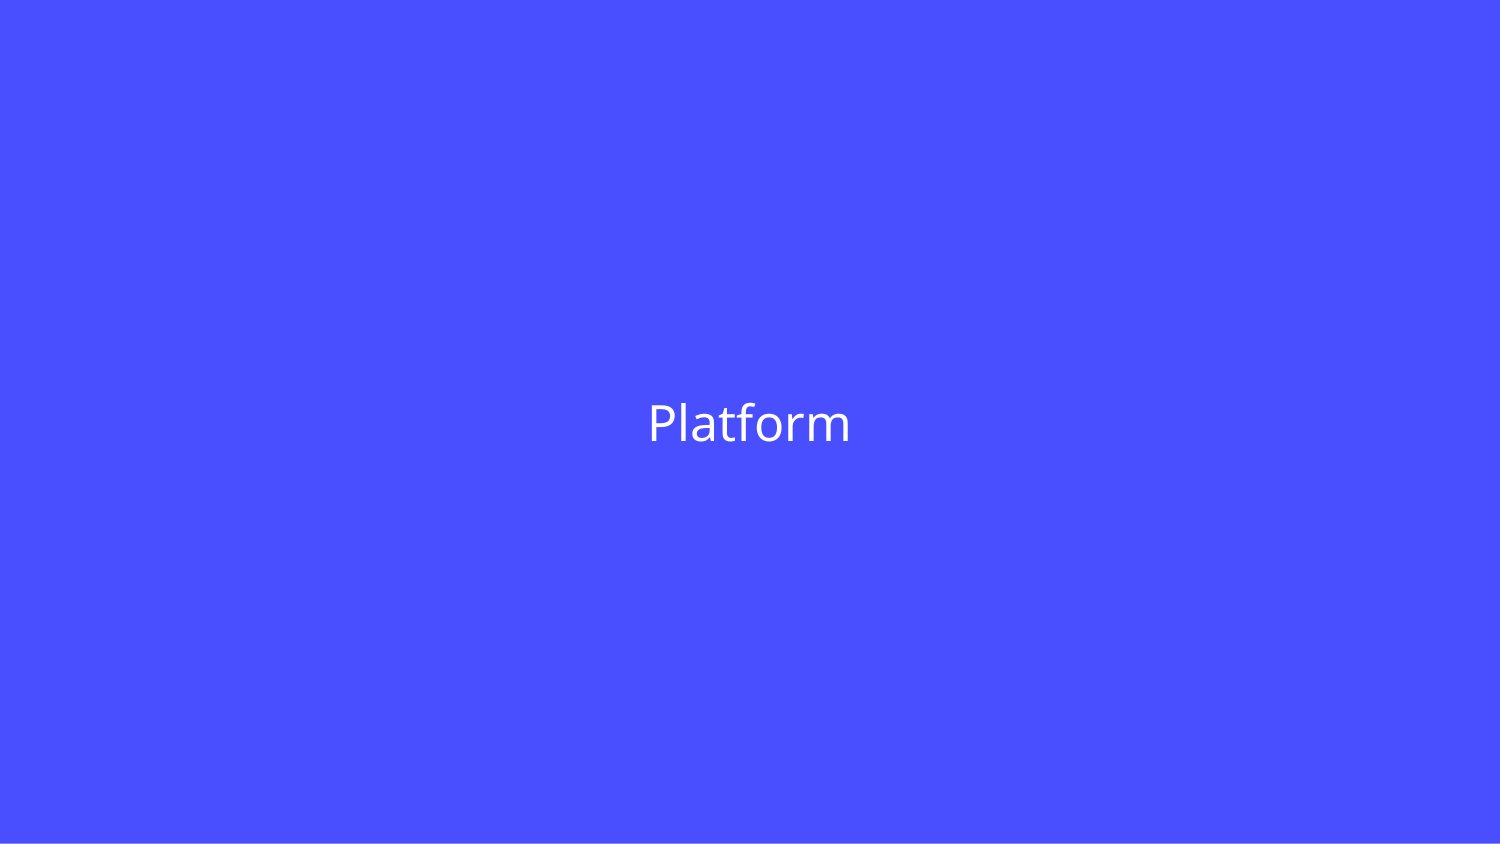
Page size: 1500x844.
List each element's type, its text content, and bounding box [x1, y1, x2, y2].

title Platform [112, 338, 1388, 506]
